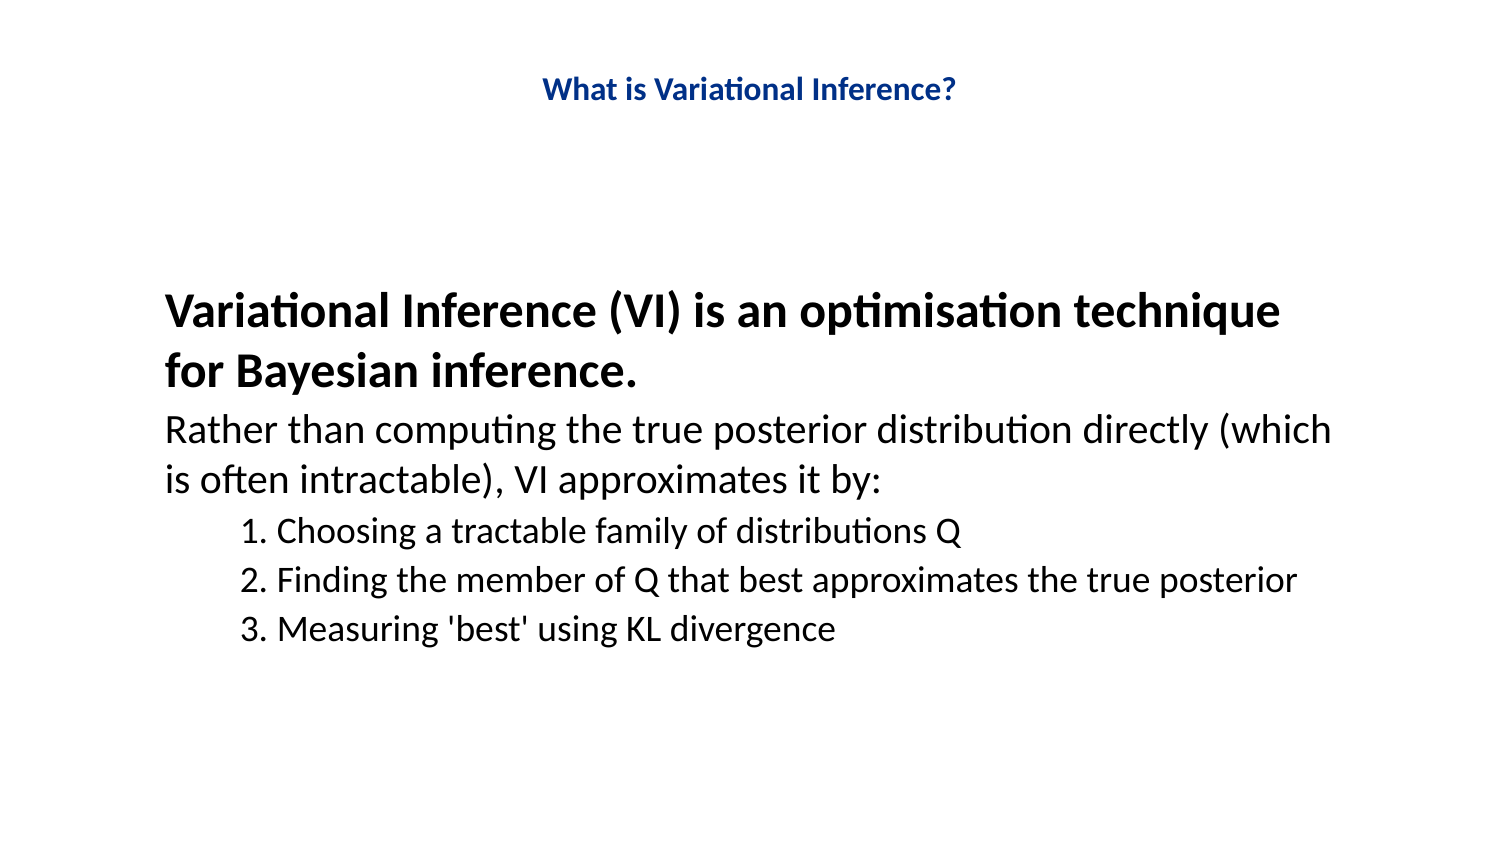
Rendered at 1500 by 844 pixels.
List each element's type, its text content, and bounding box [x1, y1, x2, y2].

text_box Variational Inference (VI) is an optimisation technique for Bayesian inference. Rather than computing the true posterior distribution directly (which is often intractable), VI approximates it by: 1. Choosing a tractable family of distributions Q 2. Finding the member of Q that best approximates the true posterior 3. Measuring 'best' using KL divergence [149, 269, 1350, 711]
text_box What is Variational Inference? [527, 59, 973, 115]
